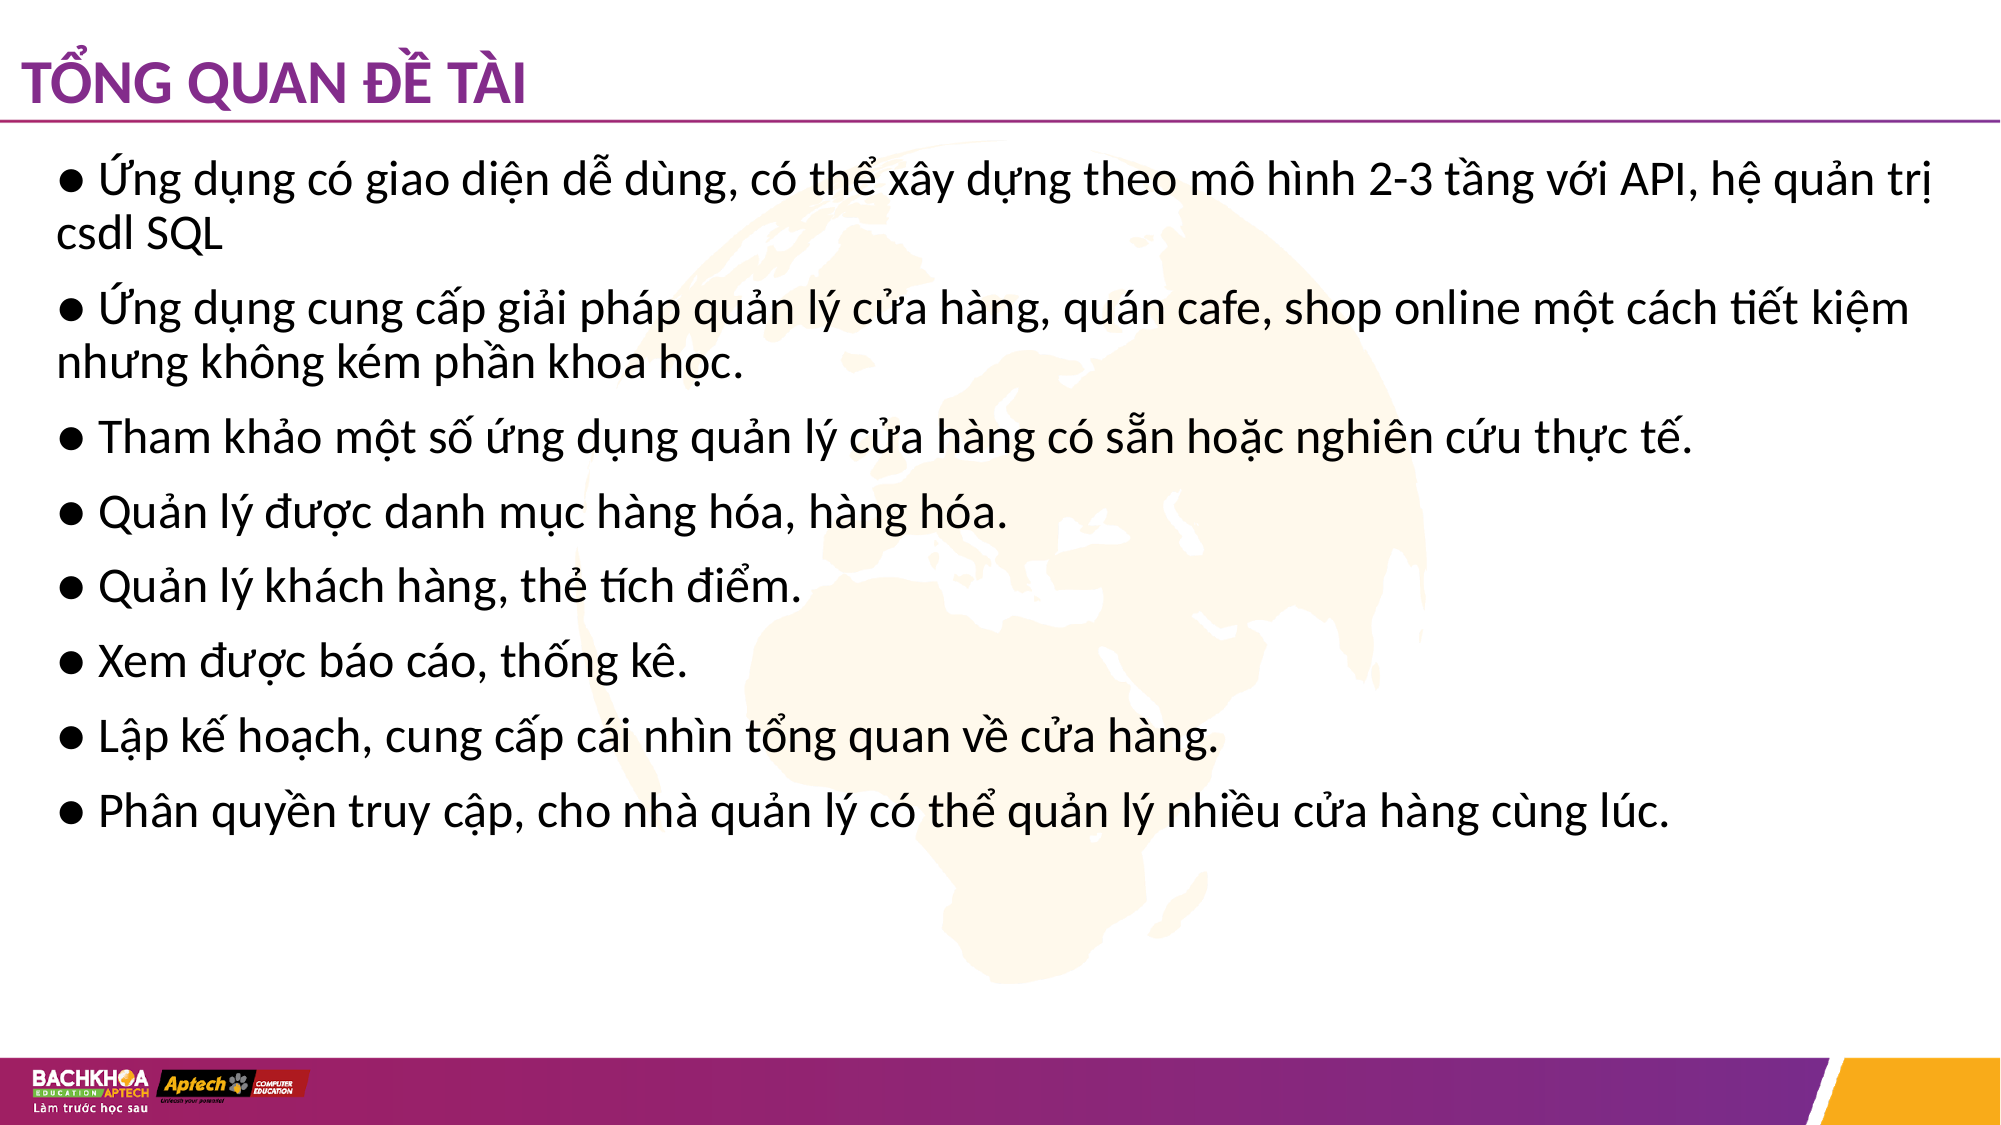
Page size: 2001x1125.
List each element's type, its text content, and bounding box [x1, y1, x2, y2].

list ● Ứng dụng có giao diện dễ dùng, có thể xây dựng theo mô hình 2-3 tầng với API, hệ quản trị csdl SQL ● Ứng dụng cung cấp giải pháp quản lý cửa hàng, quán cafe, shop online một cách tiết kiệm nhưng không kém phần khoa học. ● Tham khảo một số ứng dụng quản lý cửa hàng có sẵn hoặc nghiên cứu thực tế. ● Quản lý được danh mục hàng hóa, hàng hóa. ● Quản lý khách hàng, thẻ tích điểm. ● Xem được báo cáo, thống kê. ● Lập kế hoạch, cung cấp cái nhìn tổng quan về cửa hàng. ● Phân quyền truy cập, cho nhà quản lý có thể quản lý nhiều cửa hàng cùng lúc. [12, 137, 1963, 1038]
title TỔNG QUAN ĐỀ TÀI [6, 0, 1732, 168]
picture [0, 0, 2001, 1125]
